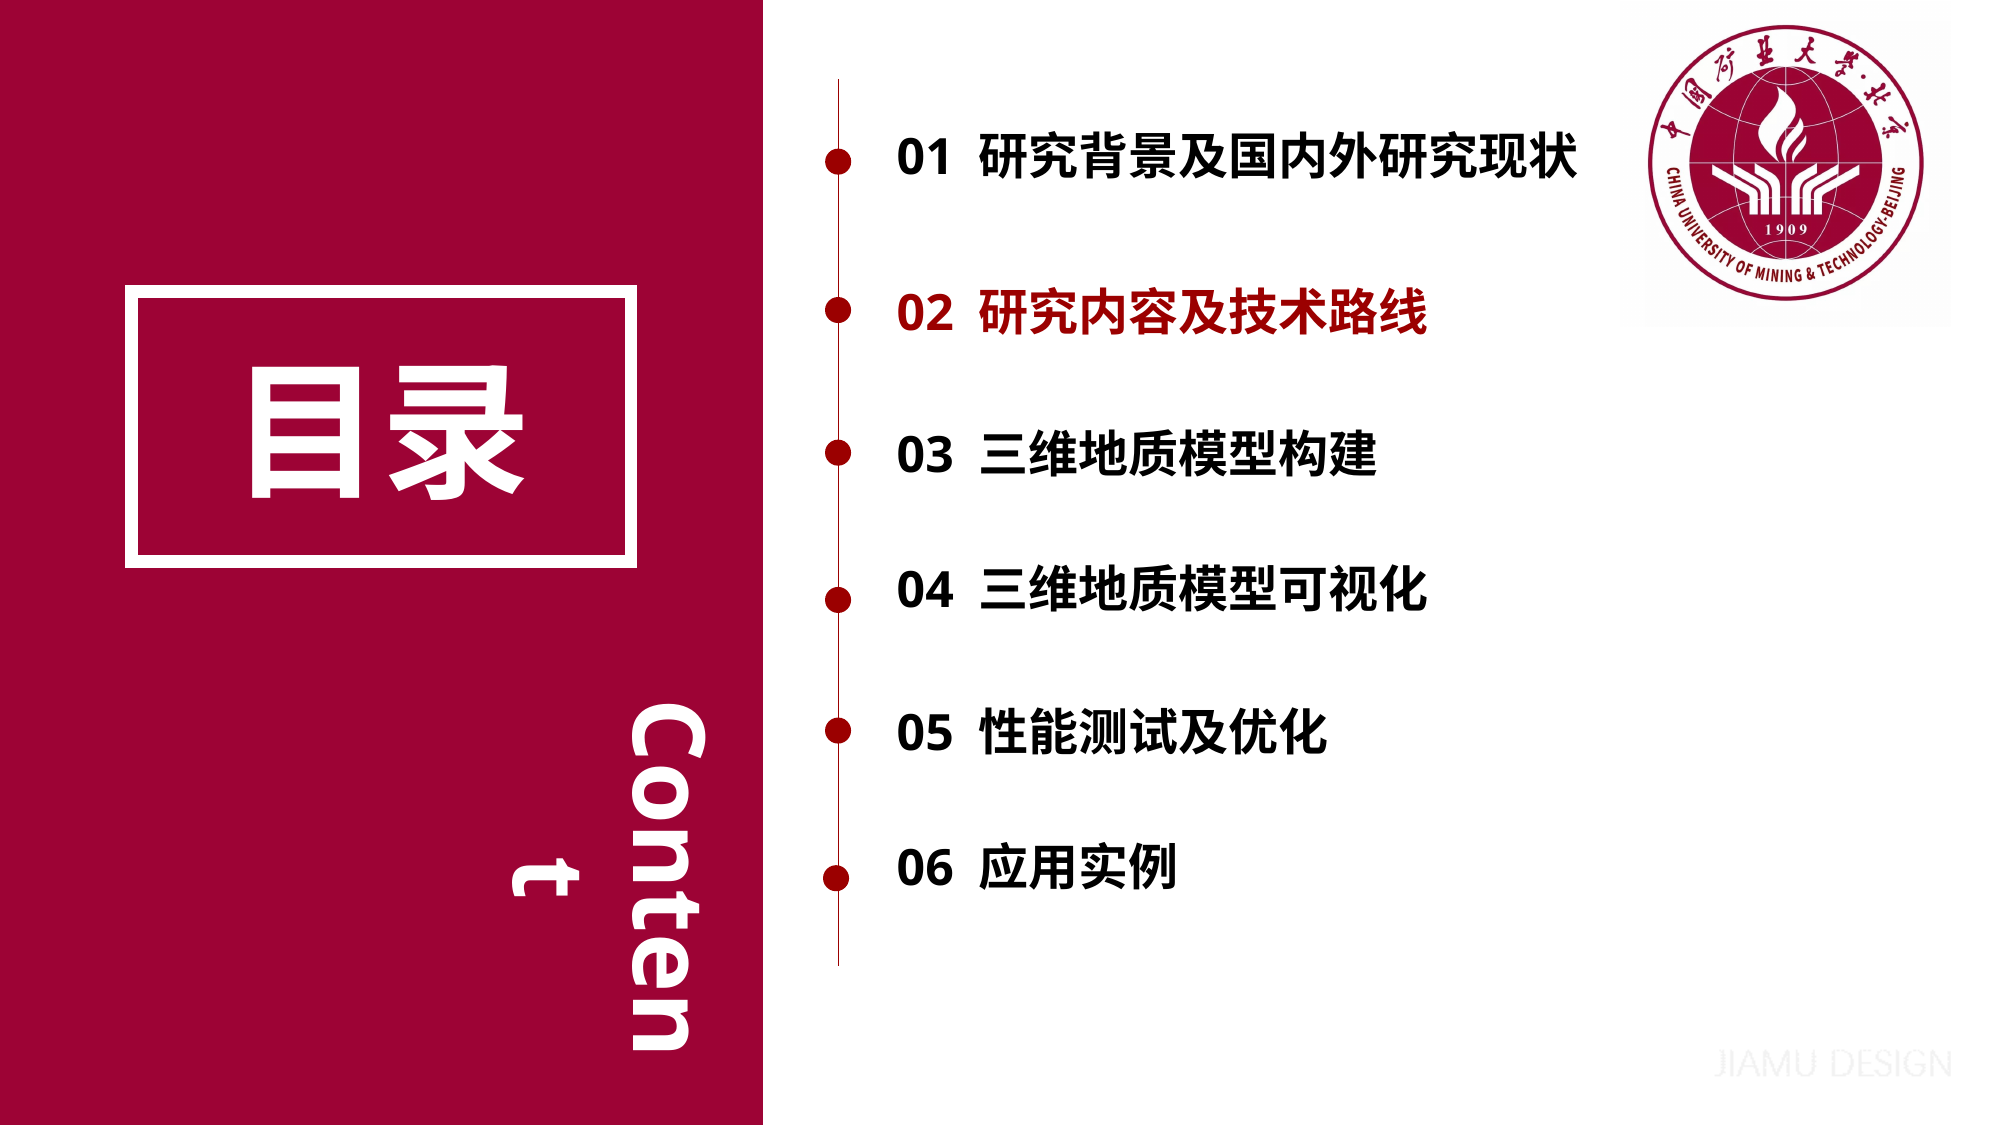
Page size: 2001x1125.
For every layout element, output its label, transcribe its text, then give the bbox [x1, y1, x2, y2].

text_box [839, 717, 852, 744]
text_box [839, 865, 850, 891]
text_box [825, 148, 838, 175]
text_box [825, 717, 838, 744]
text_box [839, 148, 852, 175]
text_box [823, 865, 838, 892]
text_box 06 应用实例 [881, 827, 1645, 903]
text_box [839, 439, 852, 466]
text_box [0, 0, 764, 1125]
text_box [839, 297, 852, 323]
text_box [825, 586, 838, 613]
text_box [881, 117, 1645, 769]
text_box [825, 297, 838, 324]
text_box [839, 587, 852, 613]
text_box [825, 439, 838, 466]
picture [764, 0, 2001, 1125]
